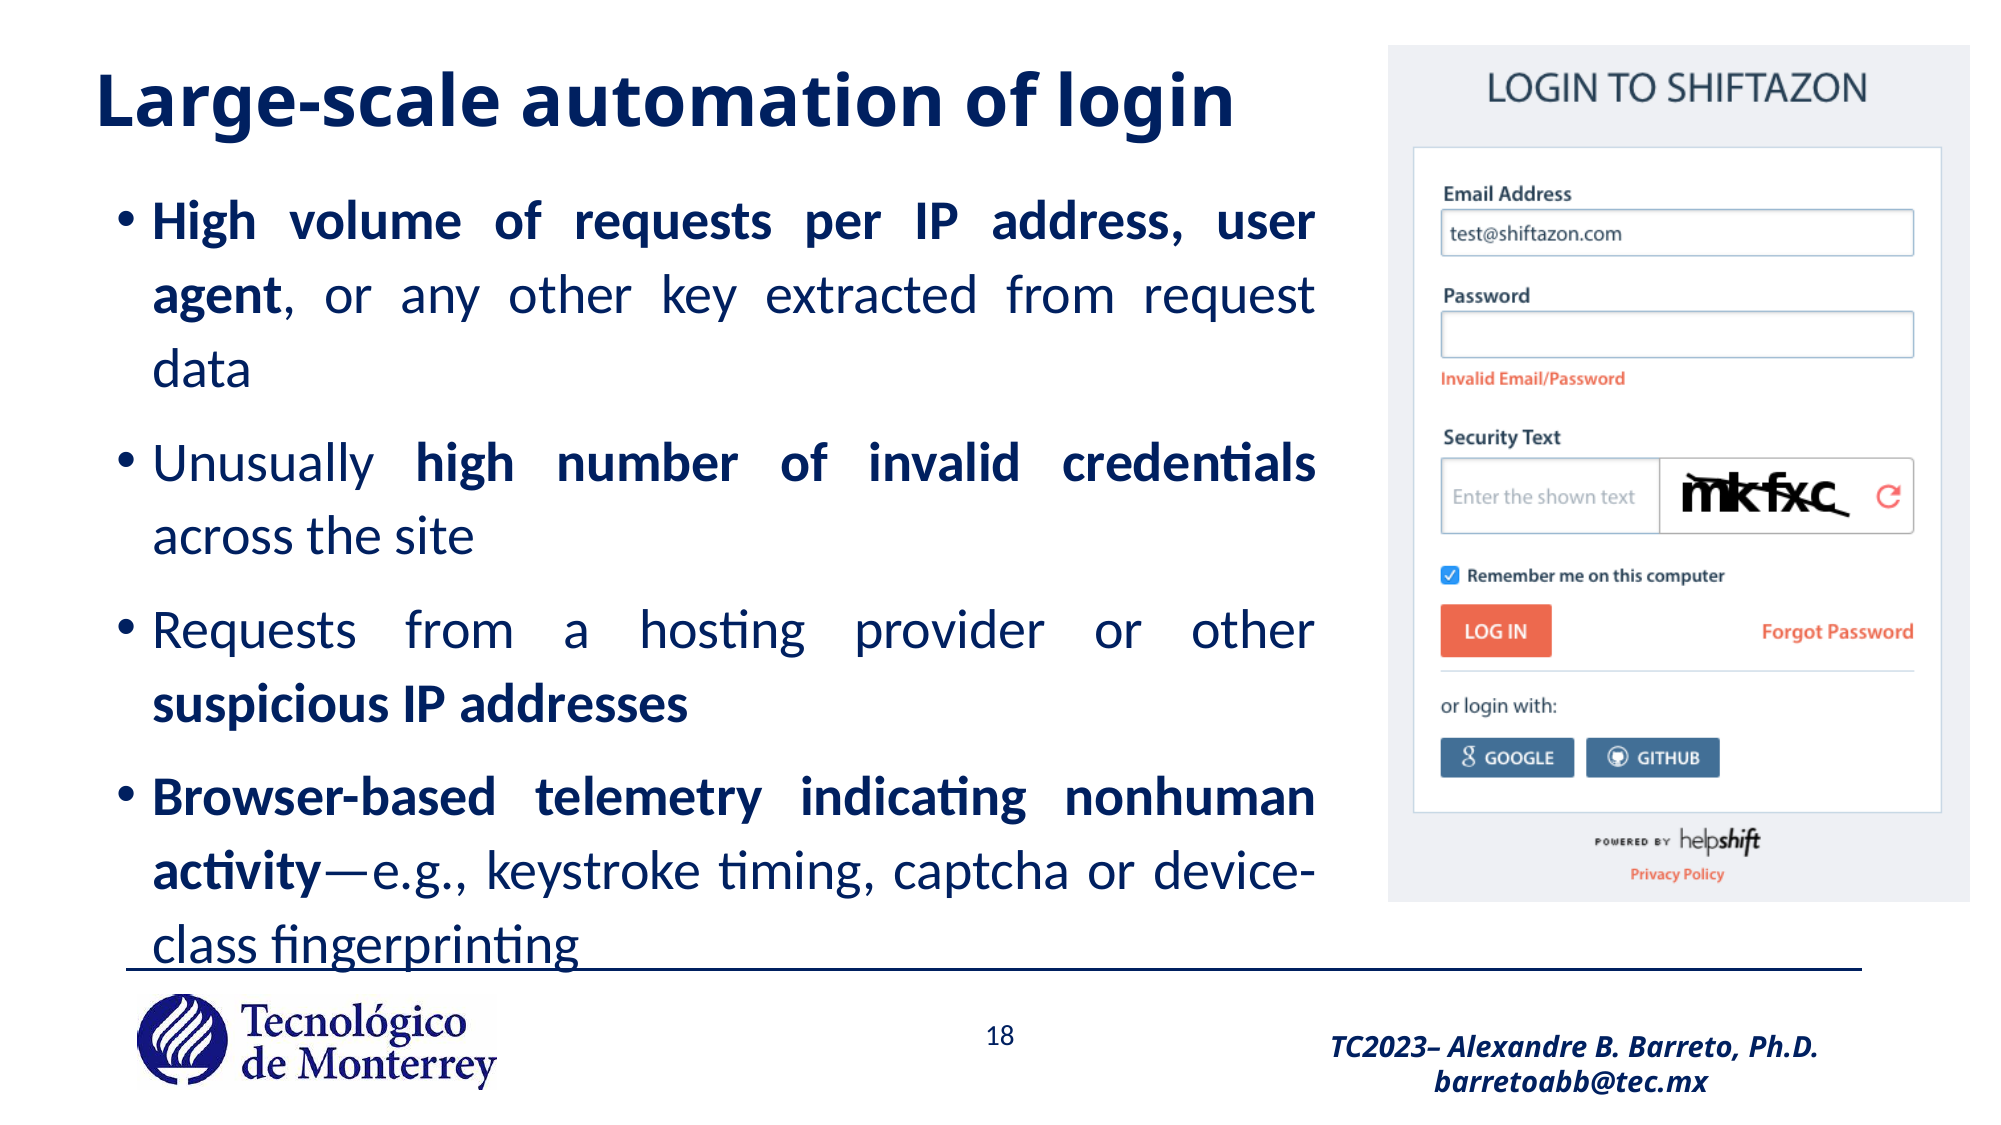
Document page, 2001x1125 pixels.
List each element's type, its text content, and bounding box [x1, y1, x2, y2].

picture [137, 994, 497, 1090]
list High volume of requests per IP address, user agent, or any other key extracted from request data Unusually high number of invalid credentials across the site Requests from a hosting provider or other suspicious IP addresses Browser-based telemetry indicating nonhuman activity—e.g., keystroke timing, captcha or device-class fingerprinting [101, 170, 1333, 988]
picture [1388, 45, 1970, 902]
title Large-scale automation of login [79, 38, 1311, 168]
